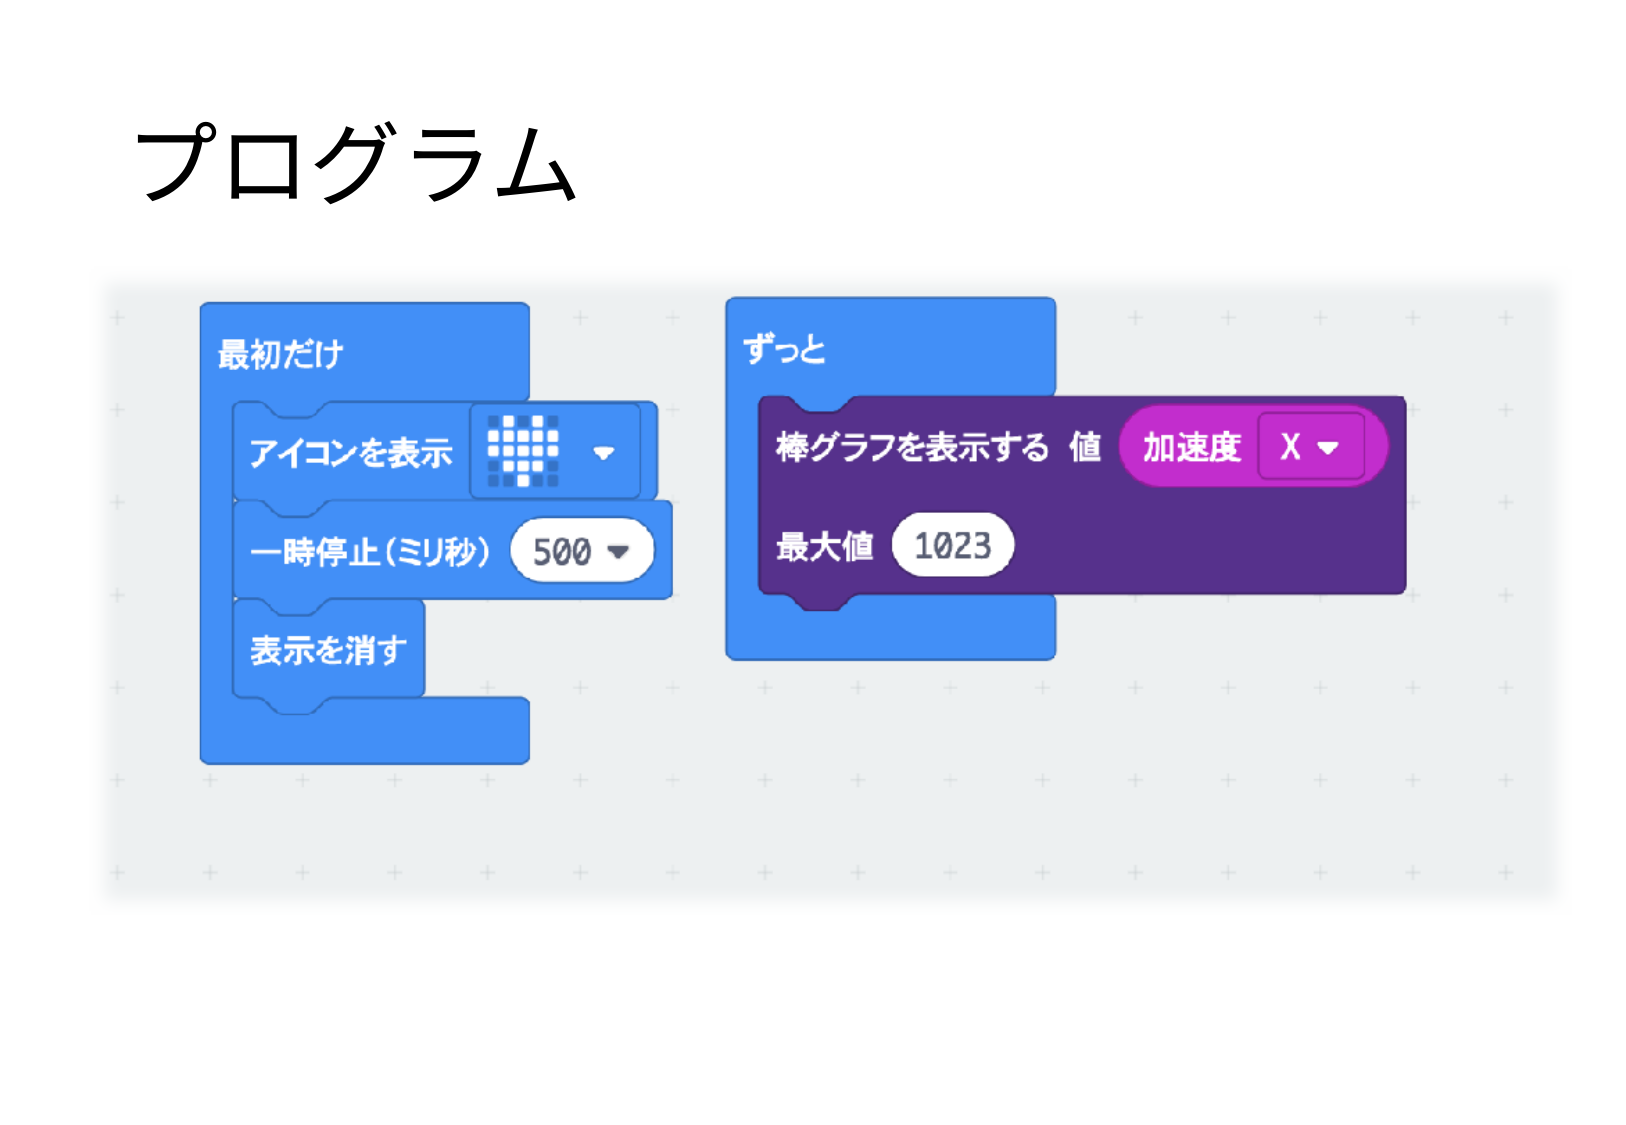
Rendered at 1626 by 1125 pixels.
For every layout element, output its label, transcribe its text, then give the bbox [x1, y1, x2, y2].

title プログラム [111, 59, 1514, 266]
picture [89, 266, 1572, 915]
